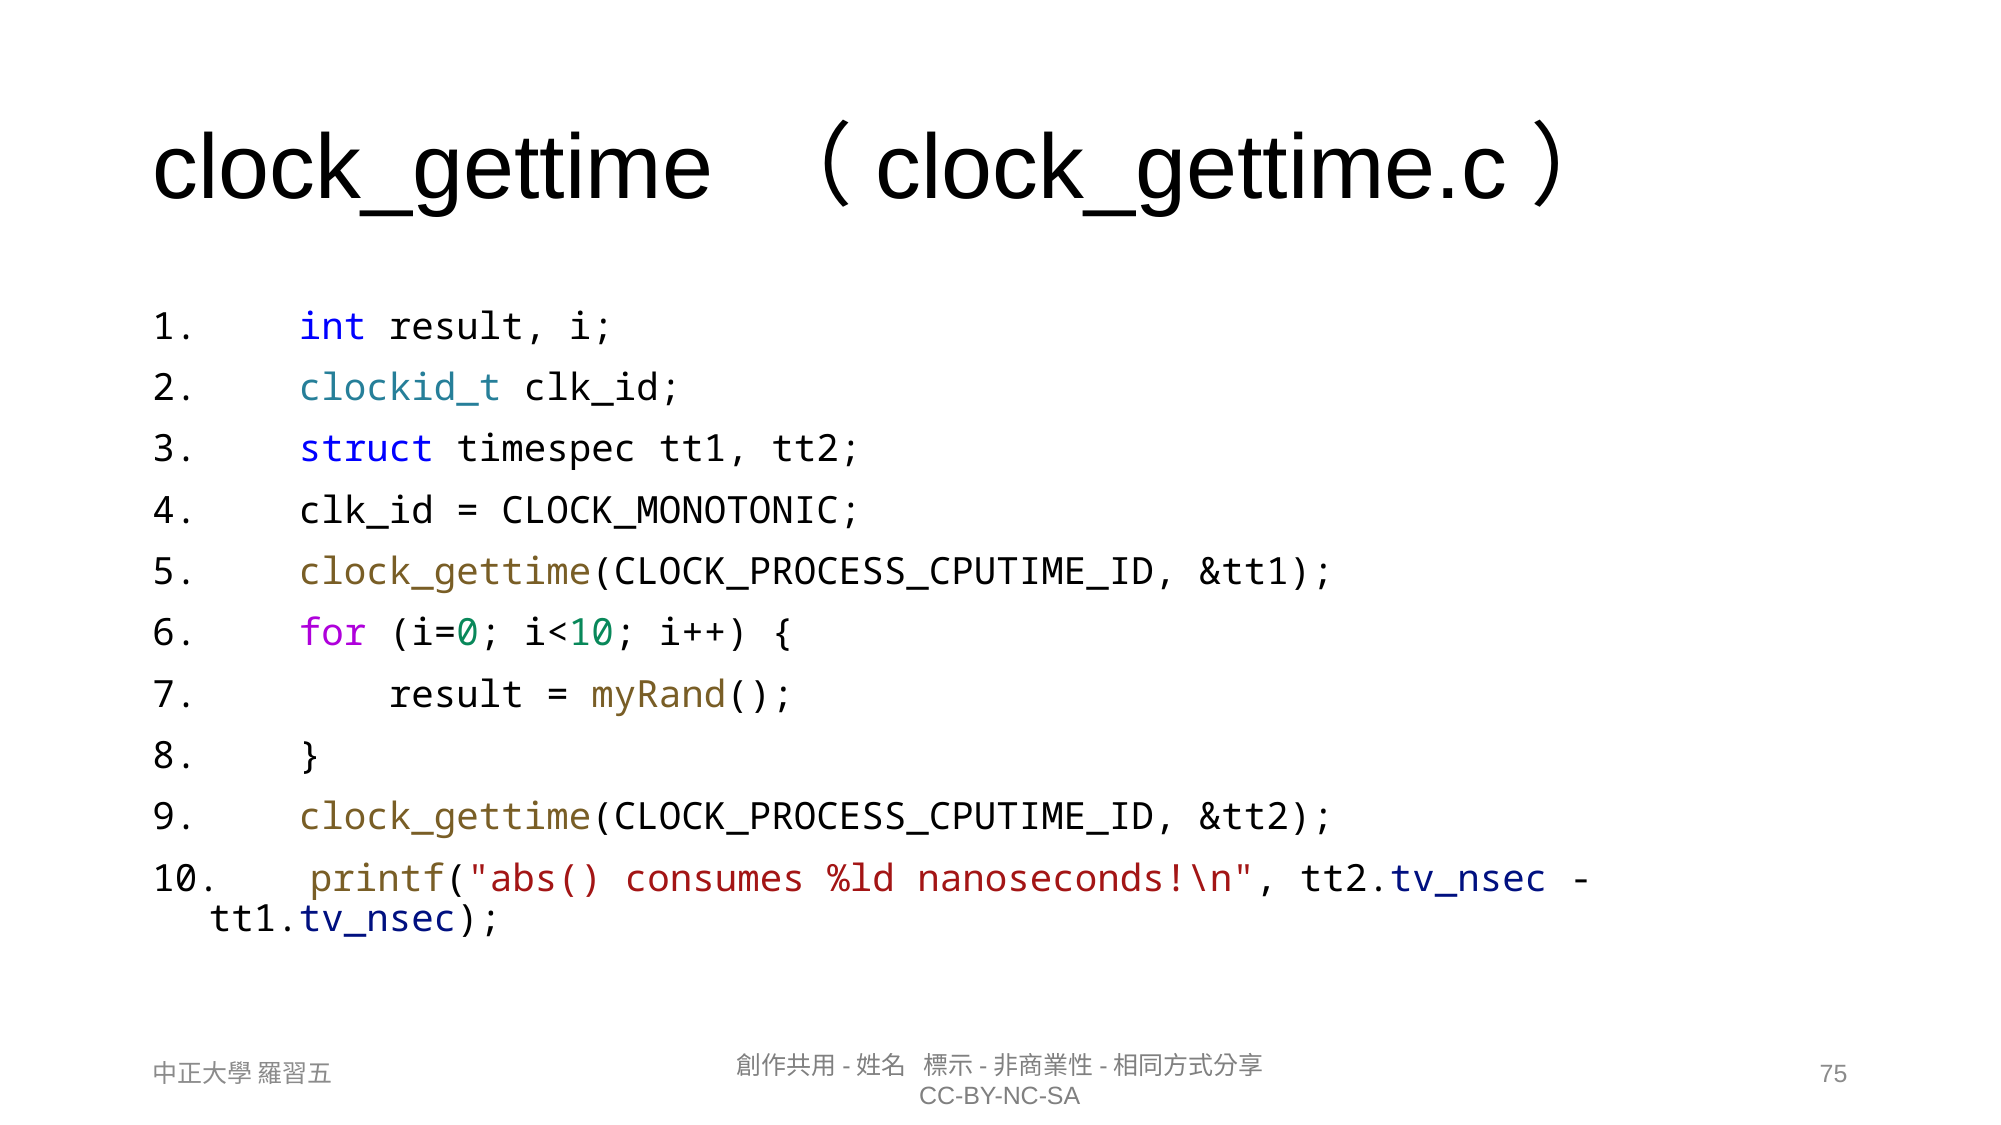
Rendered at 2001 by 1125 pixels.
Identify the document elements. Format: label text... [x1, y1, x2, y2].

slide_number 75 [1412, 1042, 1863, 1103]
title clock_gettime （clock_gettime.c） [137, 59, 1863, 278]
list int result, i; clockid_t clk_id; struct timespec tt1, tt2; clk_id = CLOCK_MONOTONIC; clock_gettime(CLOCK_PROCESS_CPUTIME_ID, &tt1); for (i=0; i<10; i++) { result = myRand(); } clock_gettime(CLOCK_PROCESS_CPUTIME_ID, &tt2); printf("abs() consumes %ld nanoseconds!\n", tt2.tv_nsec - tt1.tv_nsec); [137, 299, 1863, 1014]
